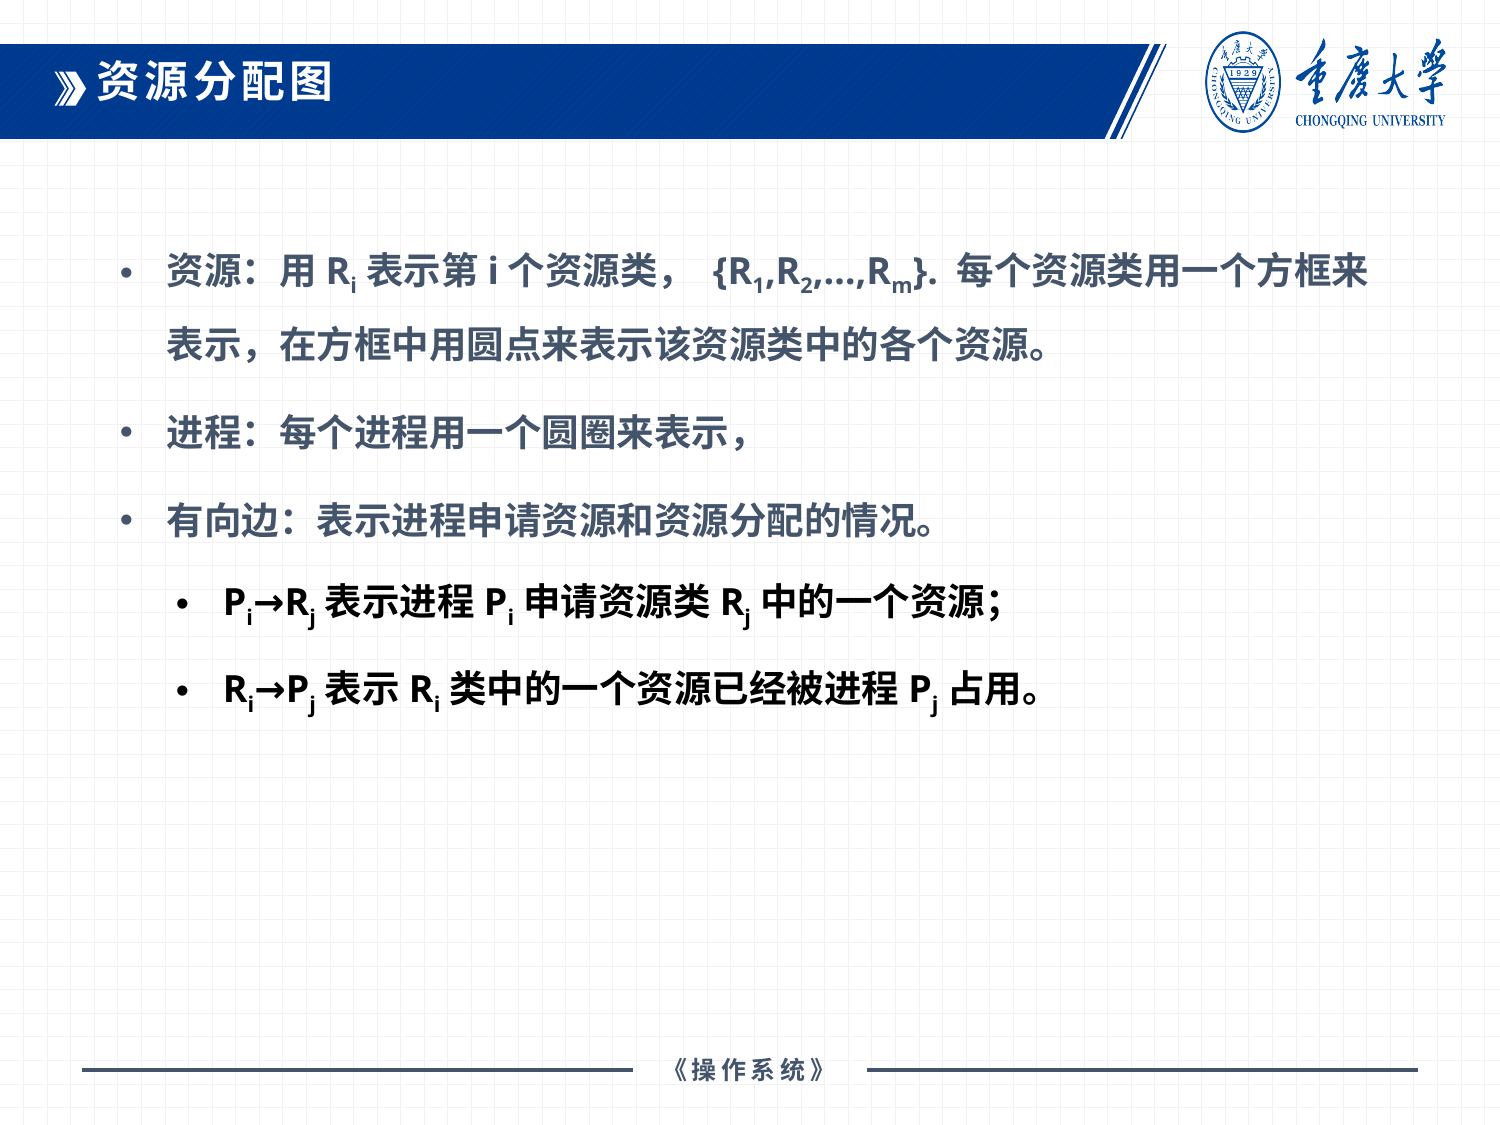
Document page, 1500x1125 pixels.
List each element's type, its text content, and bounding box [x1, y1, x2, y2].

list 资源：用Ri表示第i个资源类， {R1,R2,…,Rm}. 每个资源类用一个方框来表示，在方框中用圆点来表示该资源类中的各个资源。 进程：每个进程用一个圆圈来表示， 有向边：表示进程申请资源和资源分配的情况。 Pi→Rj表示进程Pi申请资源类Rj中的一个资源； Ri→Pj表示Ri类中的一个资源已经被进程Pj占用。 [104, 213, 1418, 1028]
list 资源分配图 [81, 51, 1017, 136]
picture [1205, 31, 1446, 133]
